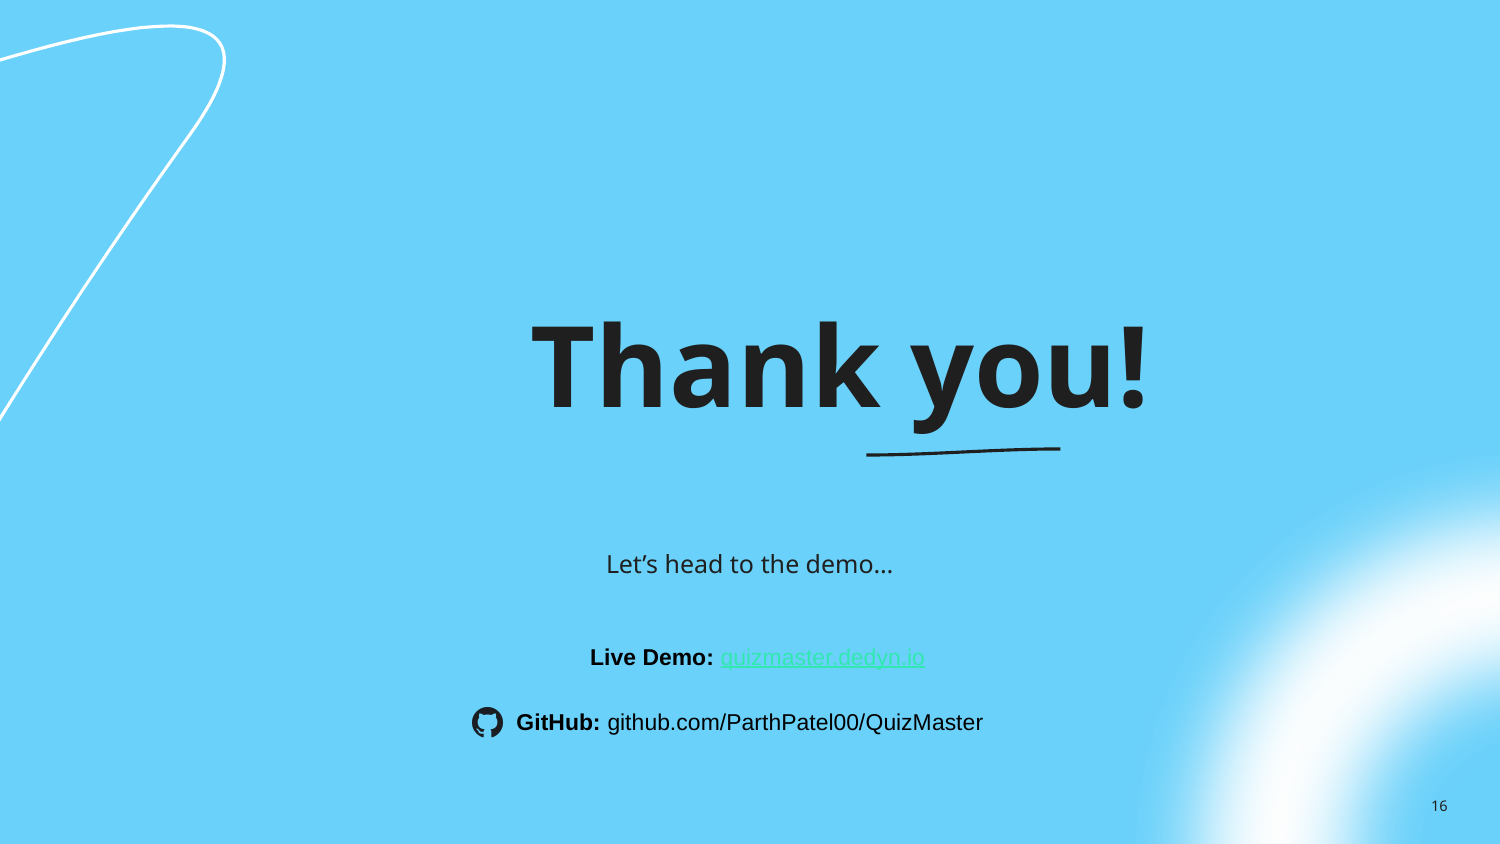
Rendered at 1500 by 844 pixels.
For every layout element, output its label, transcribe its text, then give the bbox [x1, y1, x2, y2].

title Thank you! [306, 295, 1404, 579]
picture [1115, 432, 1500, 844]
list GitHub: github.com/ParthPatel00/QuizMaster [452, 692, 1048, 759]
picture [471, 706, 503, 738]
list Live Demo: quizmaster.dedyn.io [460, 627, 1056, 693]
subtitle Let’s head to the demo… [393, 524, 1107, 599]
